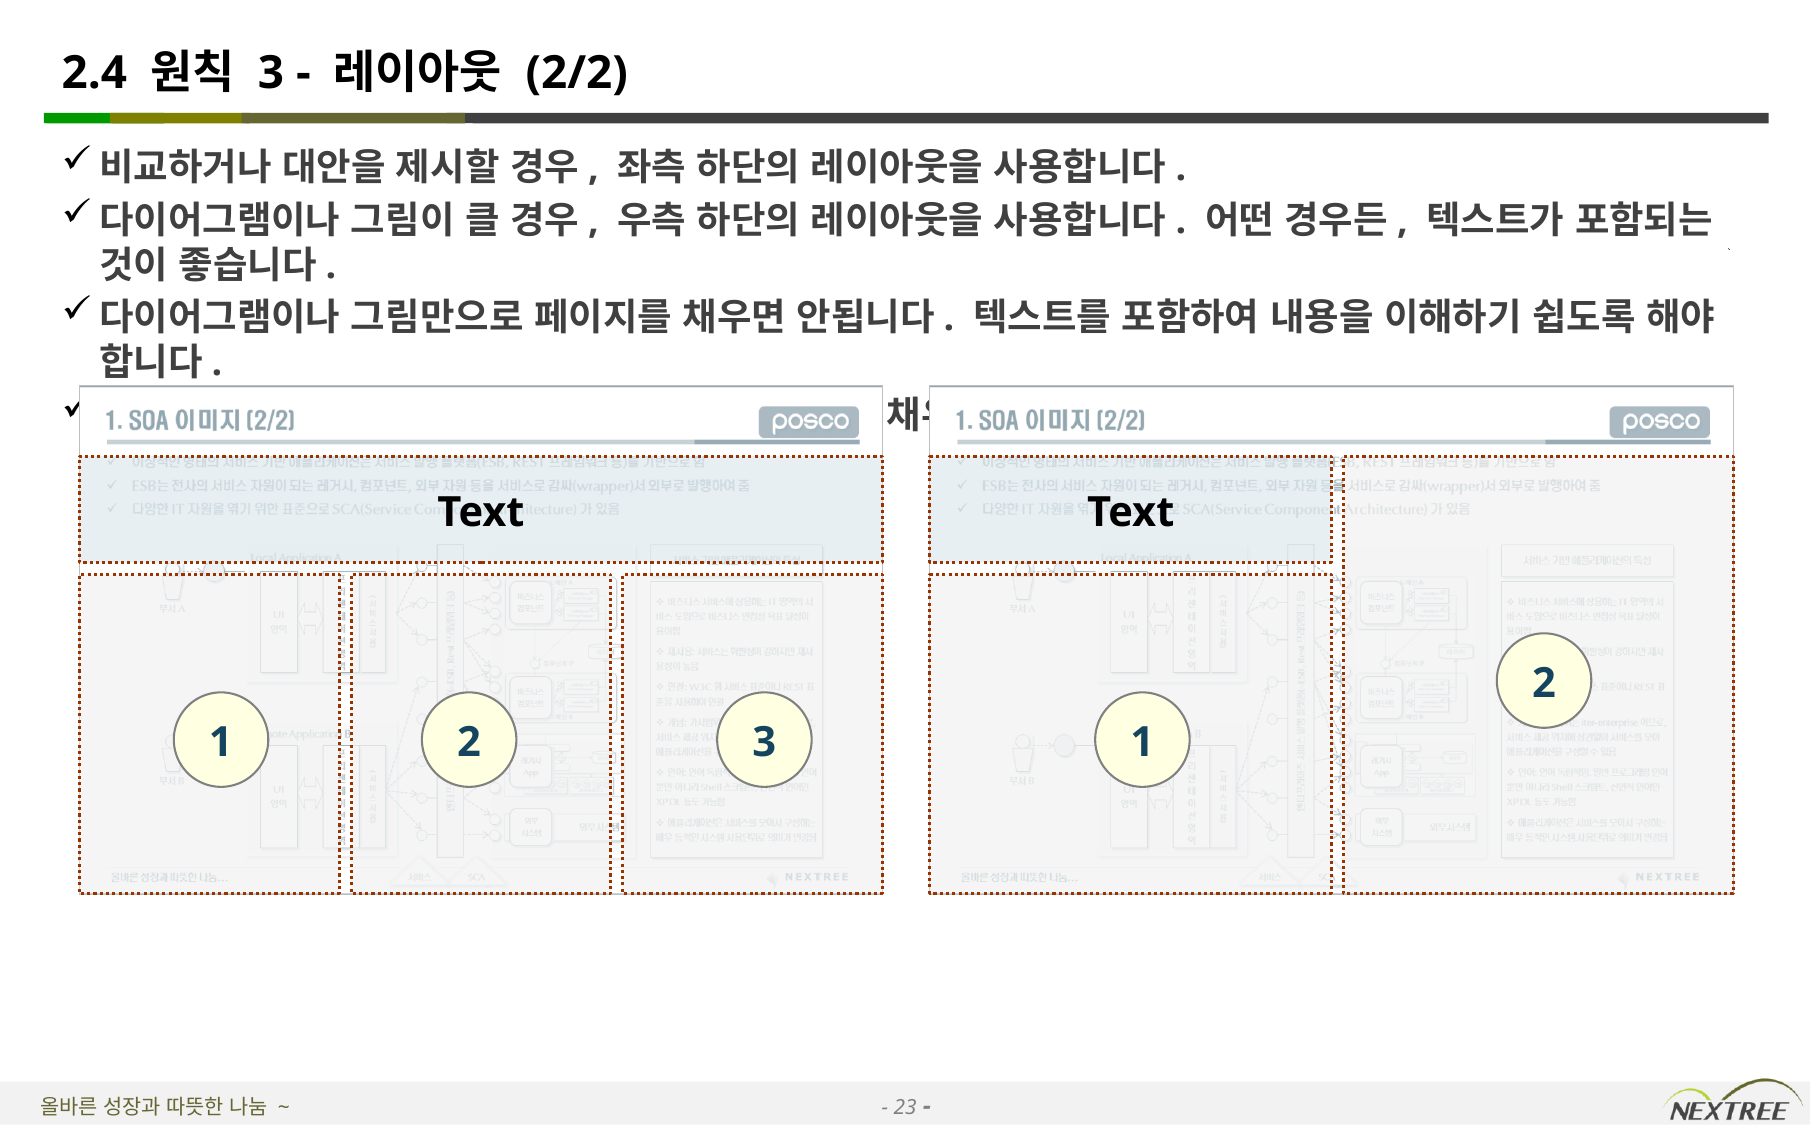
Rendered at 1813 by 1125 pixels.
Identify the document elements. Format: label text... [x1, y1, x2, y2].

list 비교하거나 대안을 제시할 경우, 좌측 하단의 레이아웃을 사용합니다. 다이어그램이나 그림이 클 경우, 우측 하단의 레이아웃을 사용합니다. 어떤 경우든, 텍스트가 포함되는 것이 좋습니다. 다이어그램이나 그림만으로 페이지를 채우면 안됩니다. 텍스트를 포함하여 내용을 이해하기 쉽도록 해야 합니다. 미리 레이아웃을 그려 놓고 도형이나 다이어그램을 채우는 것 보다는, 다 그려 놓고 조정하는 것이 효율적입니다. [55, 137, 1757, 292]
picture [79, 385, 883, 895]
picture [1662, 1078, 1804, 1122]
picture [929, 385, 1734, 895]
title 2.4 원칙 3 - 레이아웃 (2/2) [55, 22, 1557, 118]
